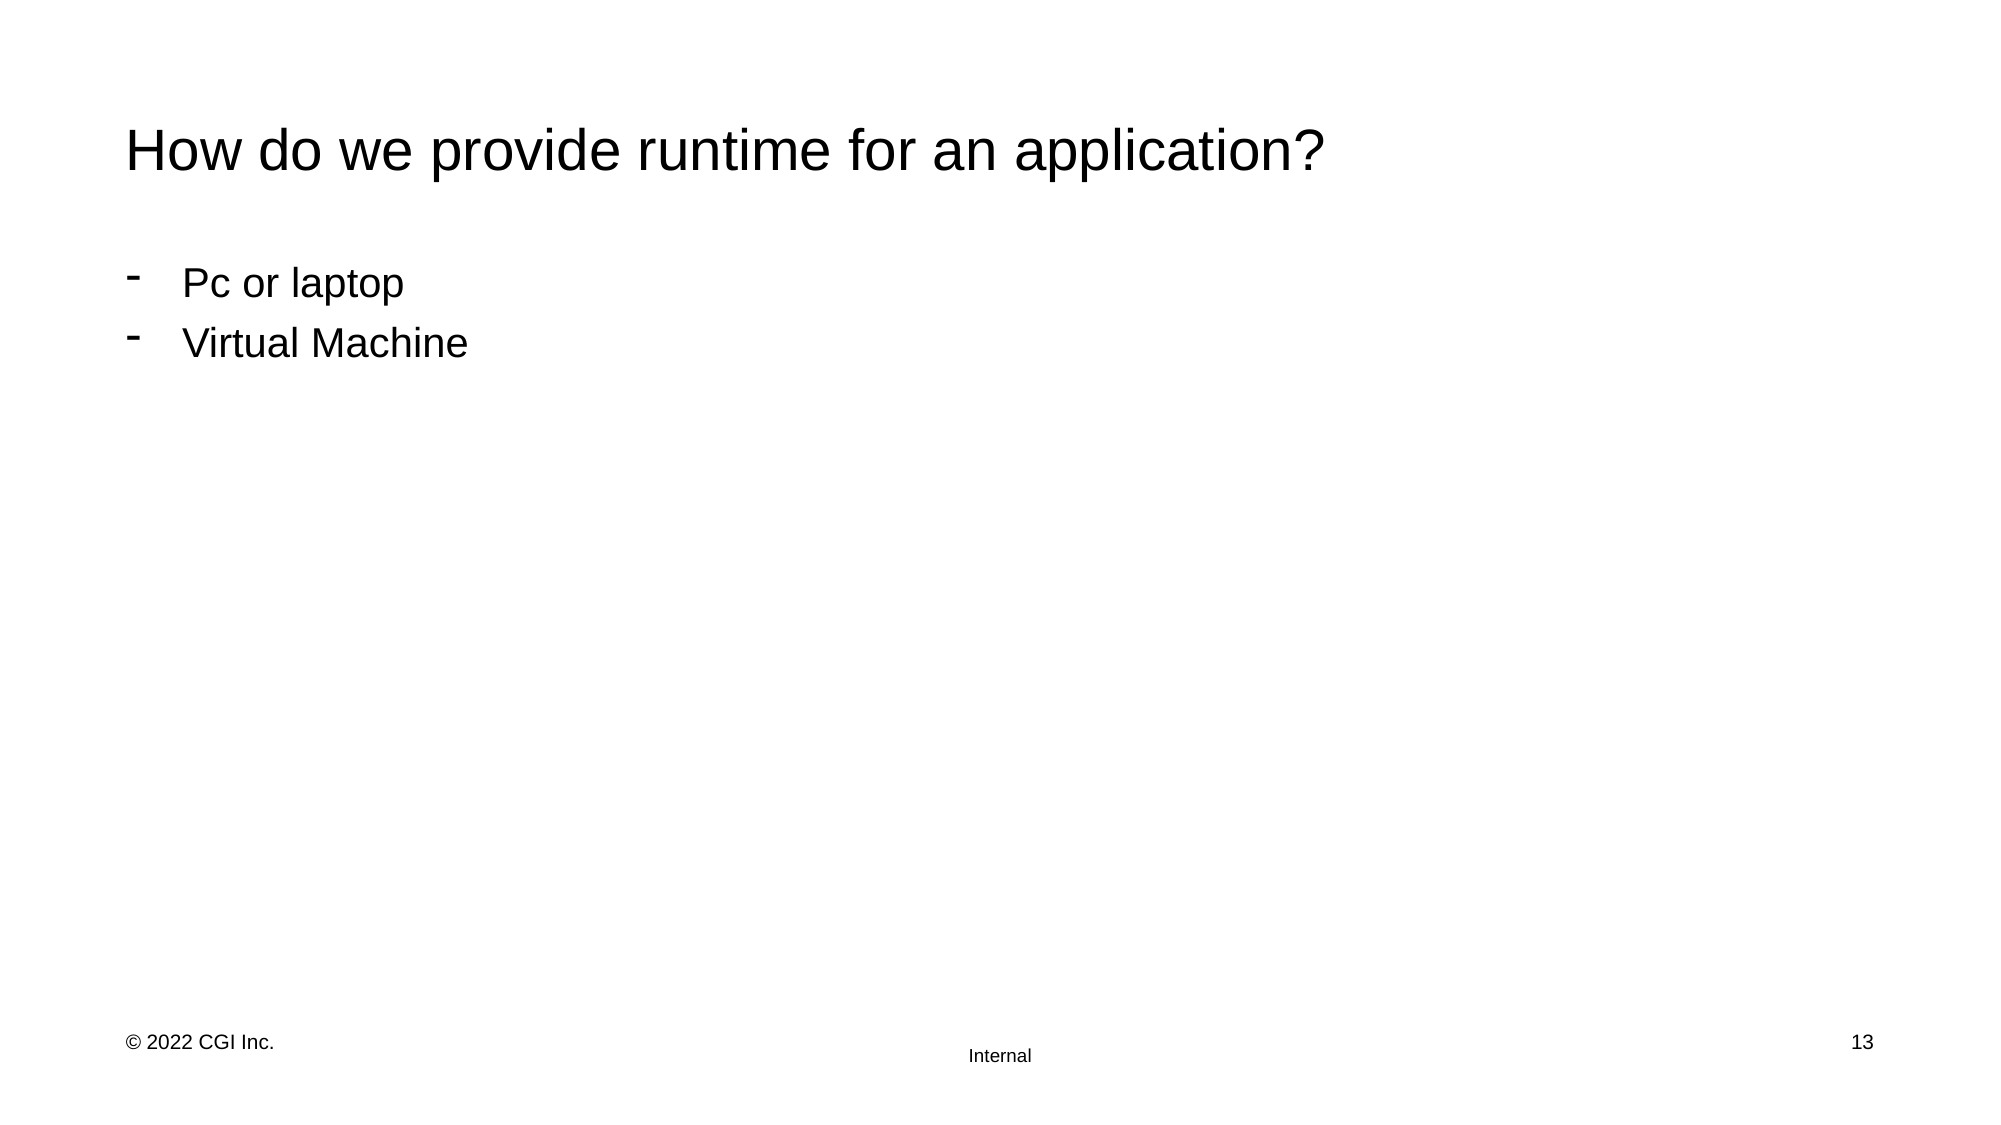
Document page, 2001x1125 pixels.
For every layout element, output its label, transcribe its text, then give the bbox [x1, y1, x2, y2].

list Pc or laptop Virtual Machine [125, 255, 1875, 1000]
title How do we provide runtime for an application? [125, 112, 1875, 207]
slide_number 13 [1831, 1027, 1875, 1056]
